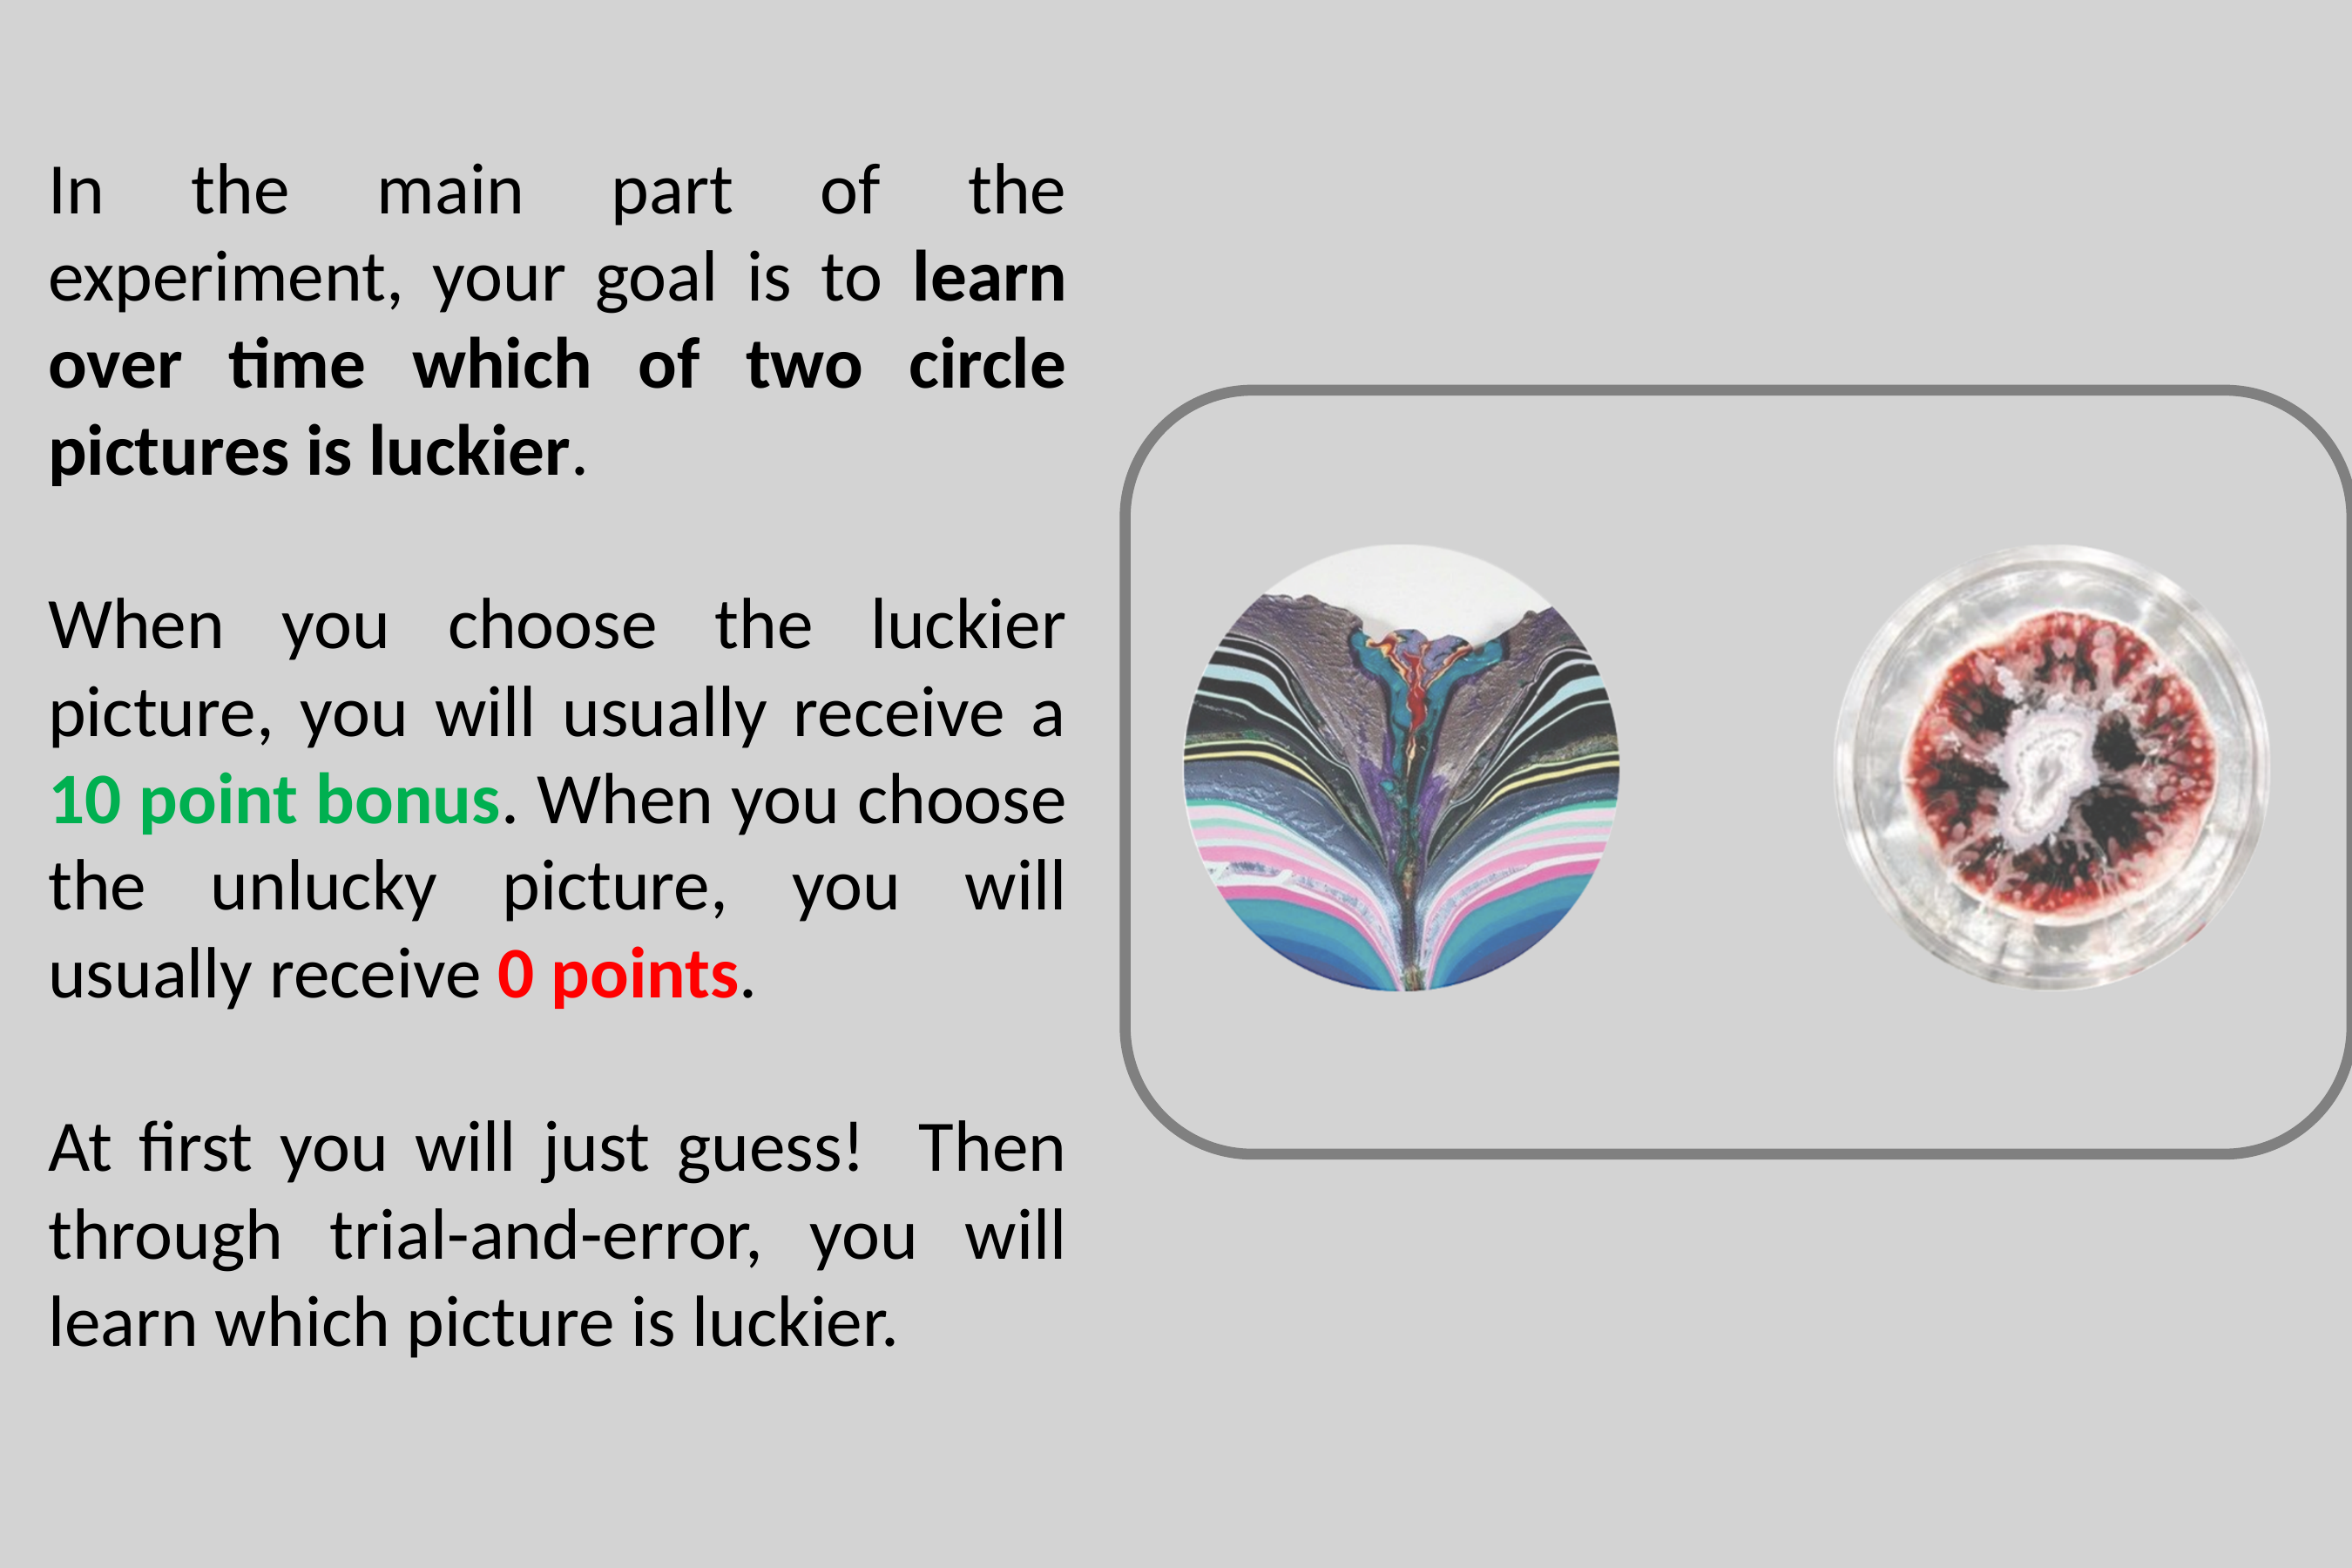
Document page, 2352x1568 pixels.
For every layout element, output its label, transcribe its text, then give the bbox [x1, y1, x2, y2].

text_box [1124, 389, 2352, 1155]
text_box In the main part of the experiment, your goal is to learn over time which of two circle pictures is luckier. When you choose the luckier picture, you will usually receive a 10 point bonus. When you choose the unlucky picture, you will usually receive 0 points. At first you will just guess! Then through trial-and-error, you will learn which picture is luckier. [35, 47, 1081, 1454]
picture [1175, 491, 2304, 1015]
